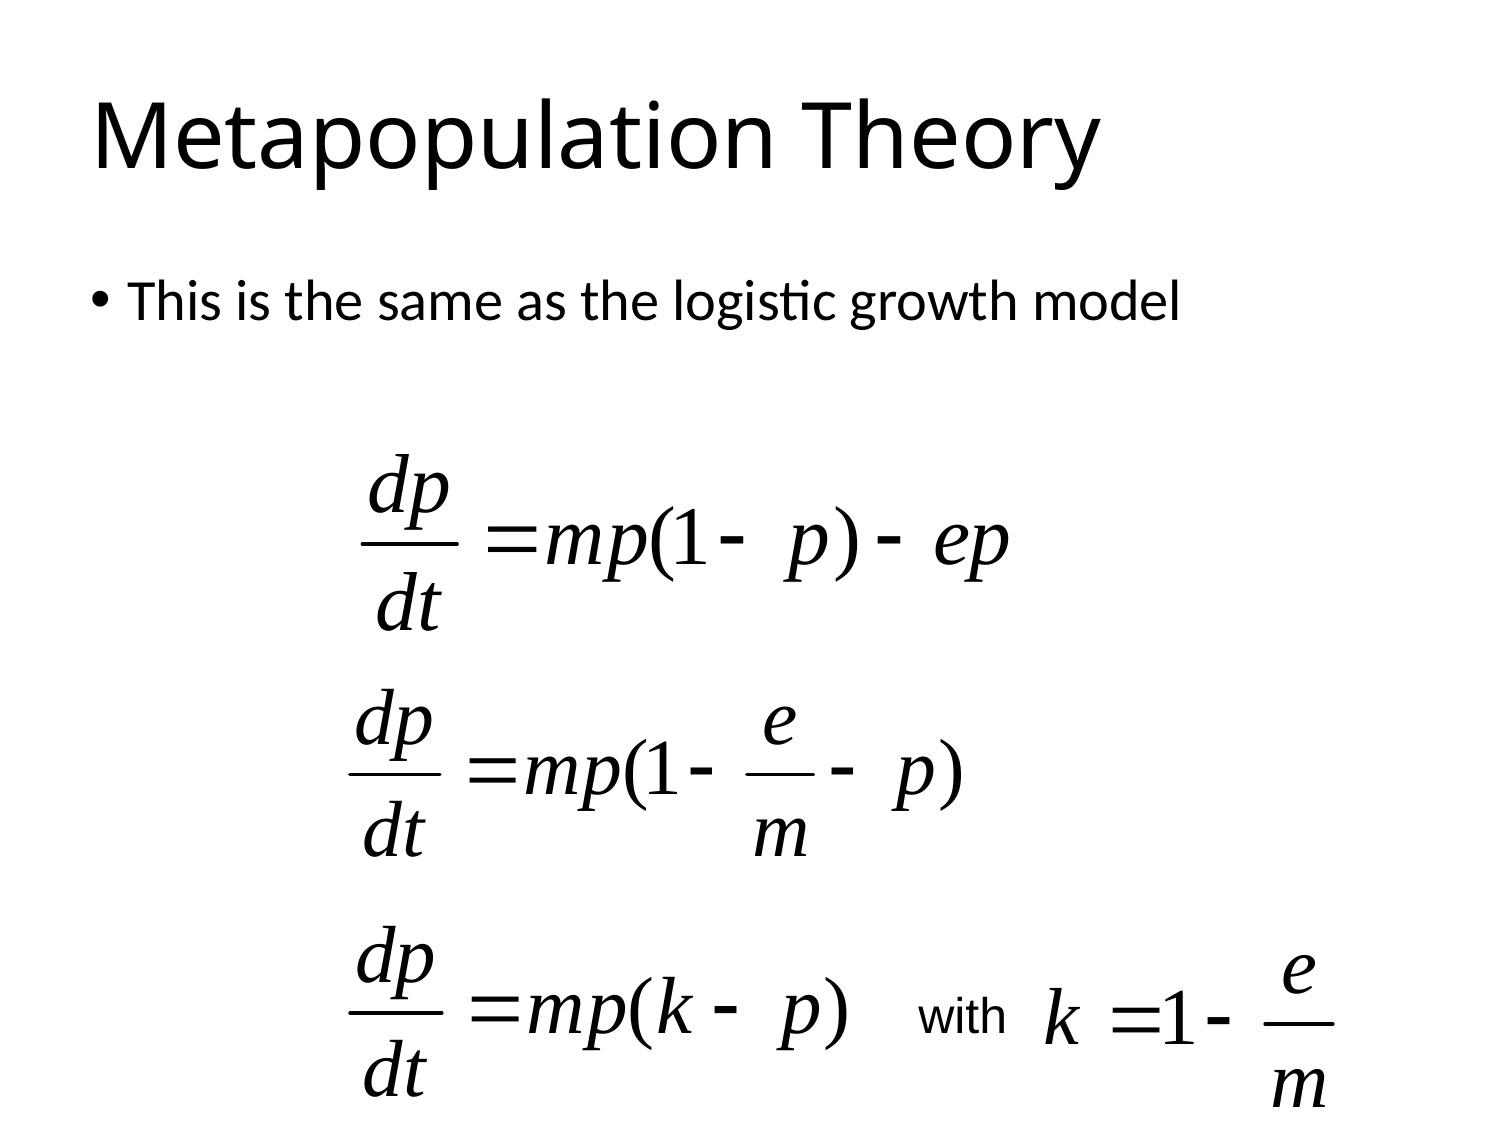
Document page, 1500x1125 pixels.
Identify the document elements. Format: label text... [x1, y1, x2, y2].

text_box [348, 432, 1031, 649]
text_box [336, 904, 1349, 1125]
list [336, 668, 979, 874]
title Metapopulation Theory [75, 45, 1425, 233]
list This is the same as the logistic growth model [75, 262, 1329, 1005]
